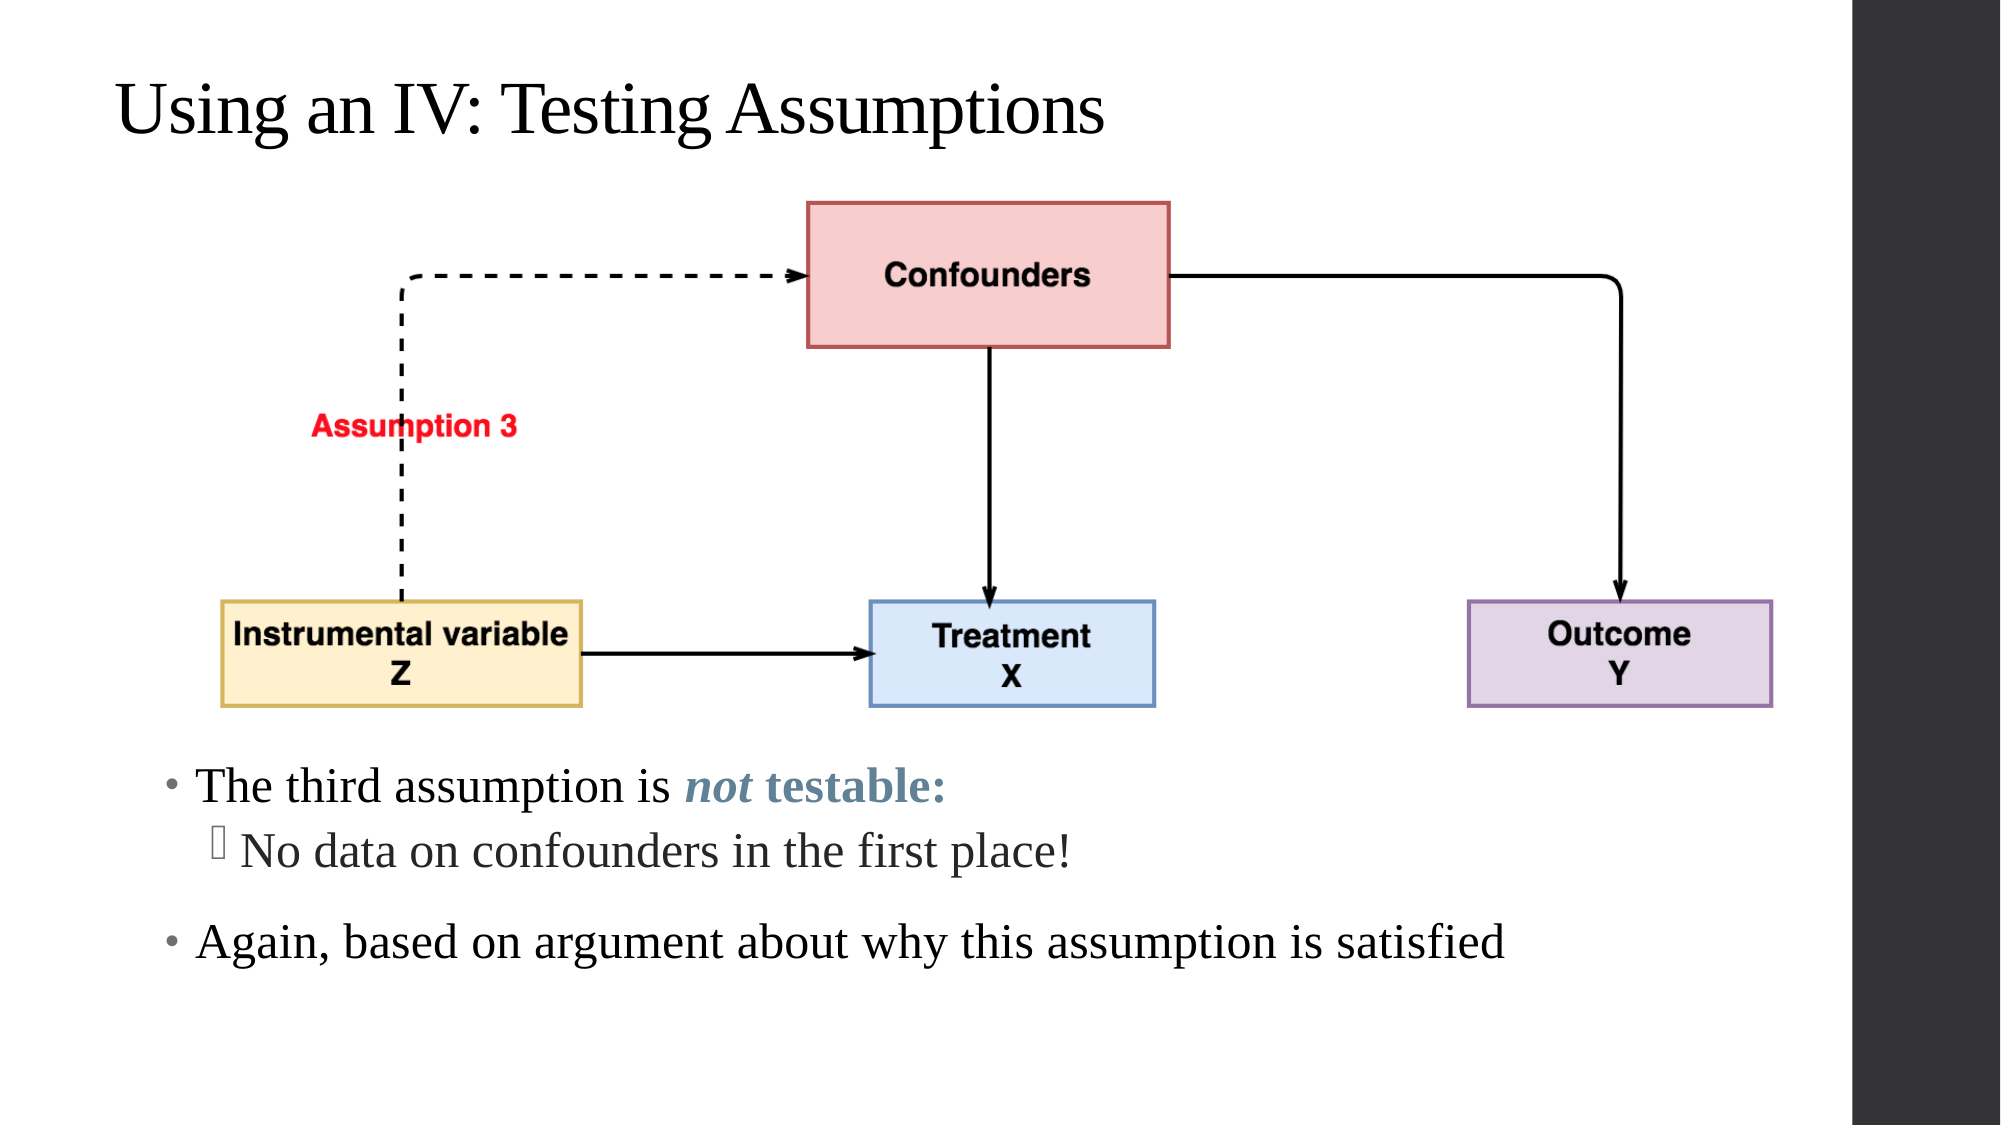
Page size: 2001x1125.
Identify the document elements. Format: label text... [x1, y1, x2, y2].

title Using an IV: Testing Assumptions [99, 55, 1813, 158]
list The third assumption is not testable: No data on confounders in the first place! Again, based on argument about why this assumption is satisfied [150, 474, 1788, 1019]
picture [211, 157, 1790, 734]
